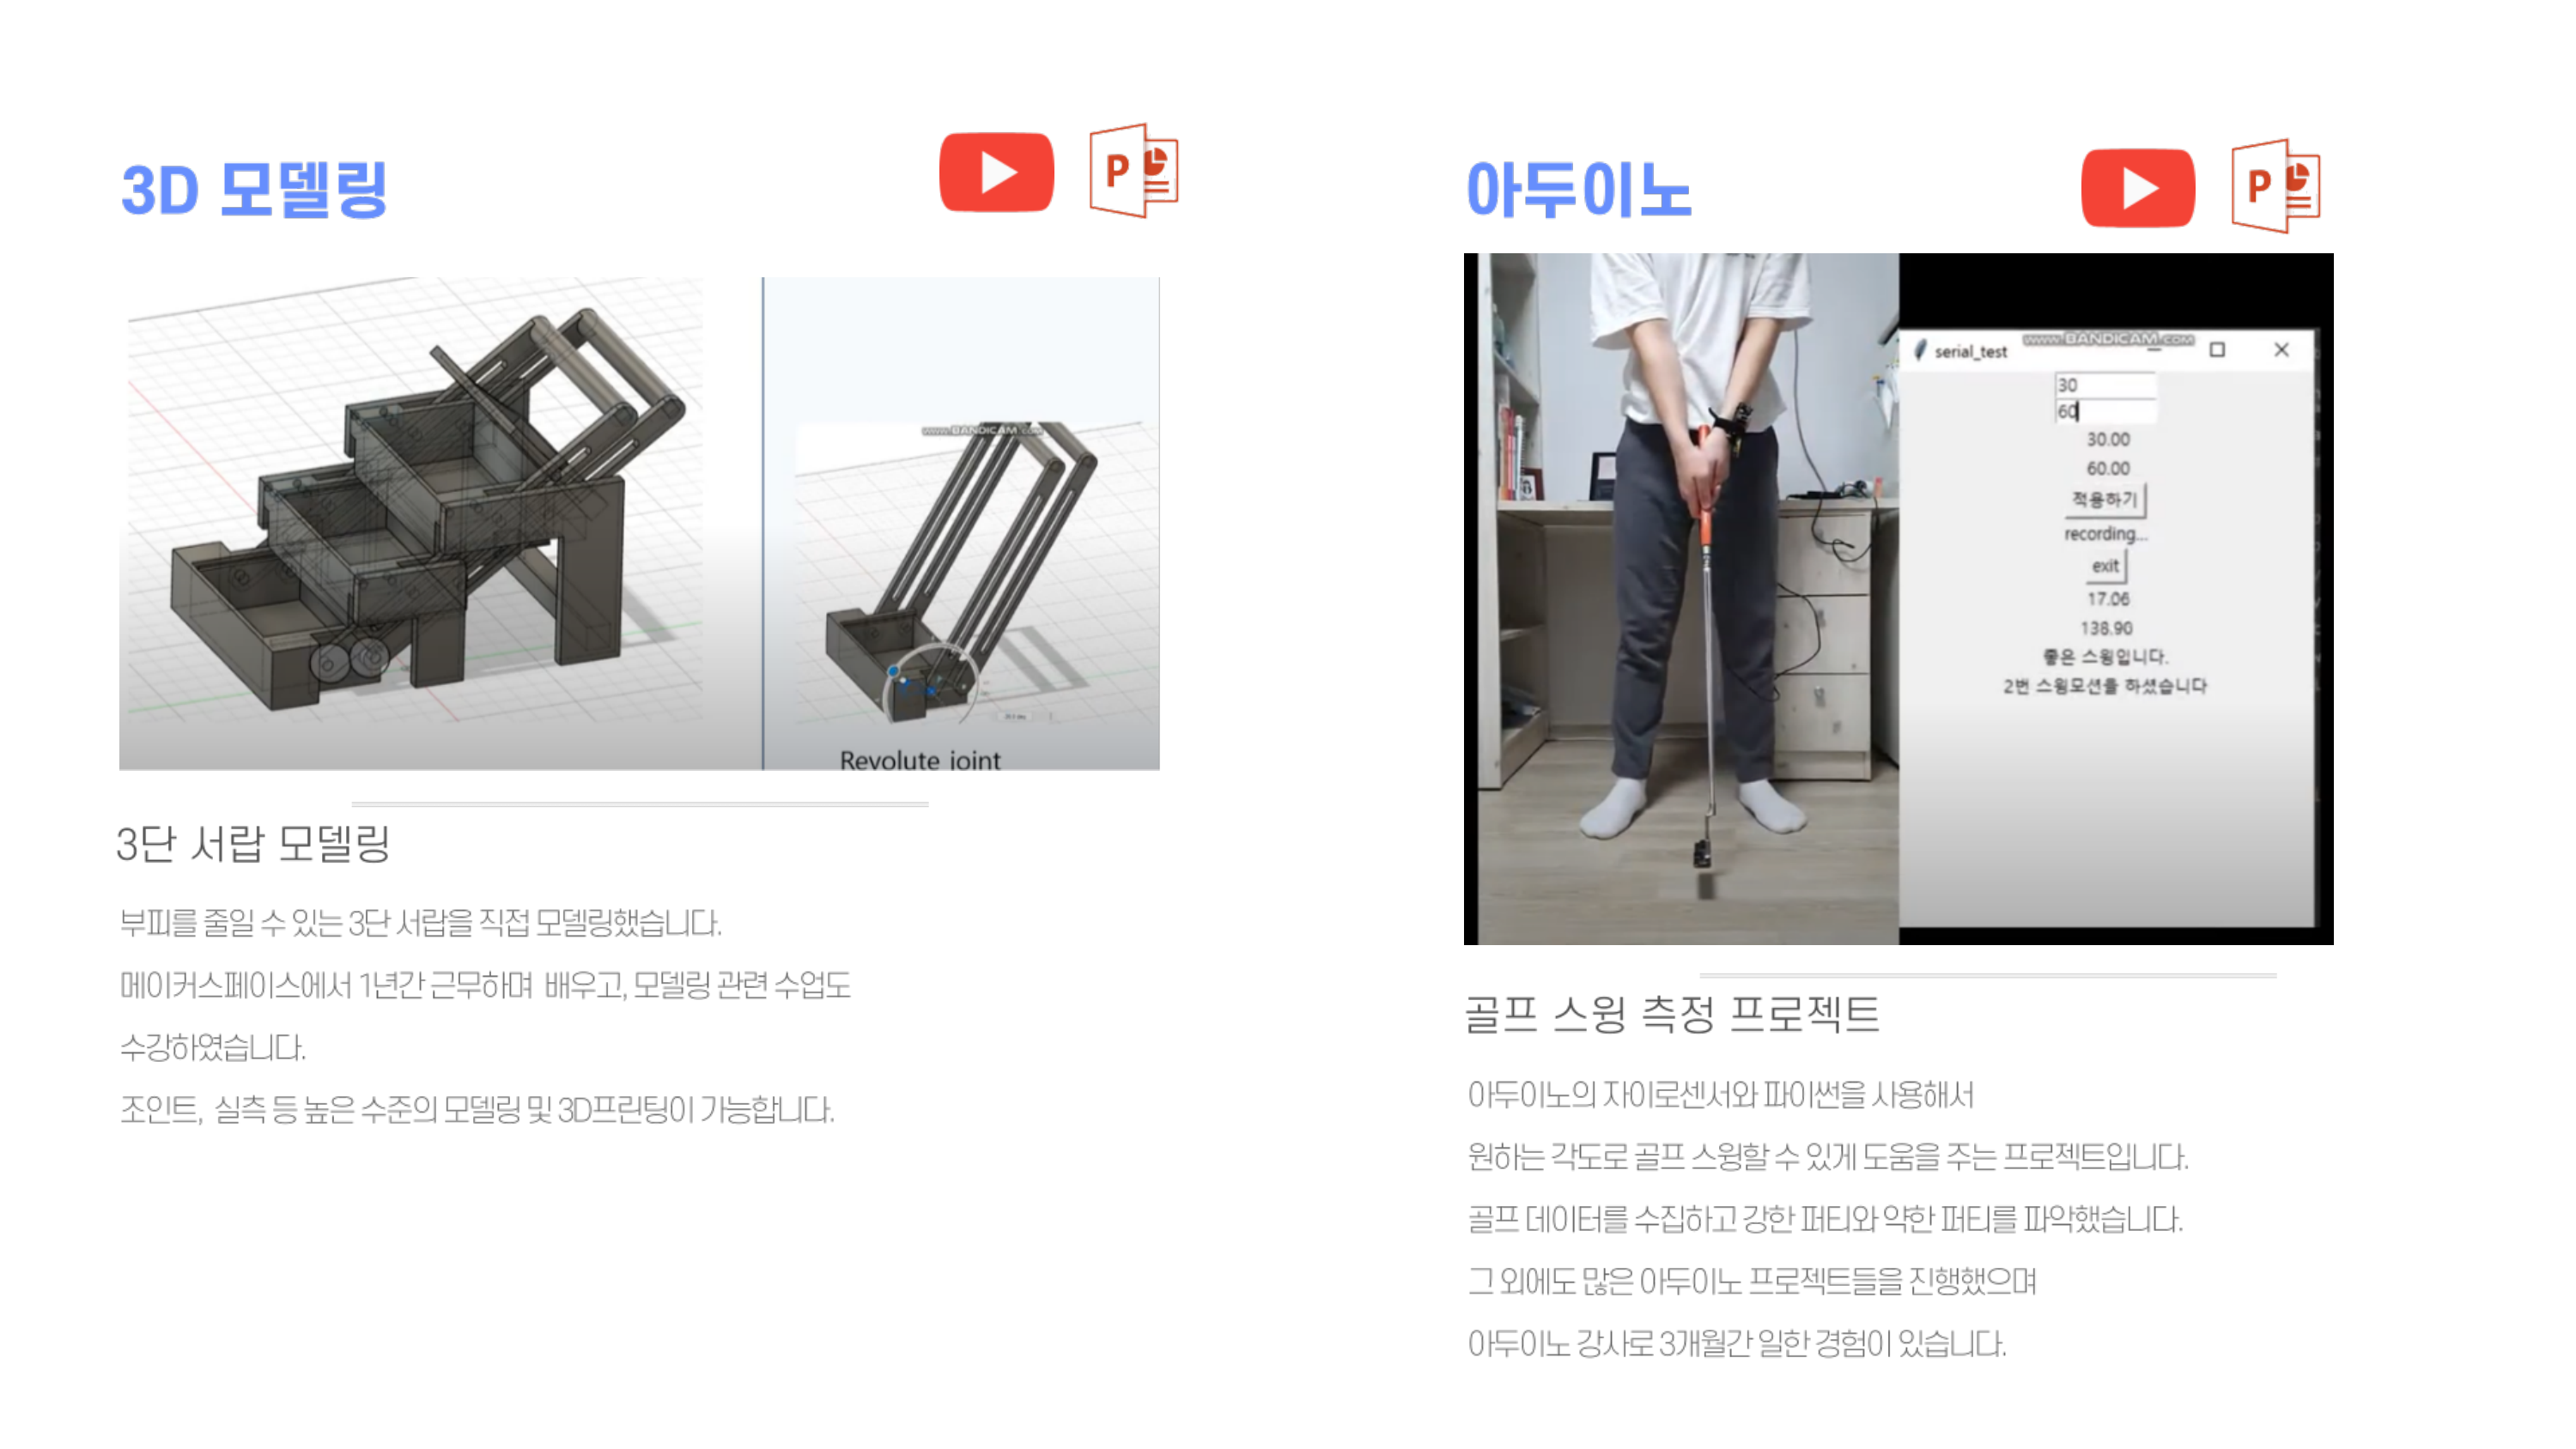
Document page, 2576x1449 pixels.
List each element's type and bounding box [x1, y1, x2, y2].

text_box [2231, 134, 2323, 237]
picture [115, 898, 867, 1145]
picture [1458, 981, 1902, 1063]
text_box [1089, 118, 1181, 221]
text_box [939, 115, 1054, 230]
picture [111, 137, 418, 259]
picture [1455, 137, 1722, 259]
text_box [2081, 130, 2196, 246]
text_box [351, 798, 929, 810]
text_box [1464, 253, 2334, 945]
picture [1463, 1069, 2207, 1379]
picture [109, 809, 412, 891]
text_box [119, 277, 1161, 772]
text_box [1699, 969, 2277, 982]
